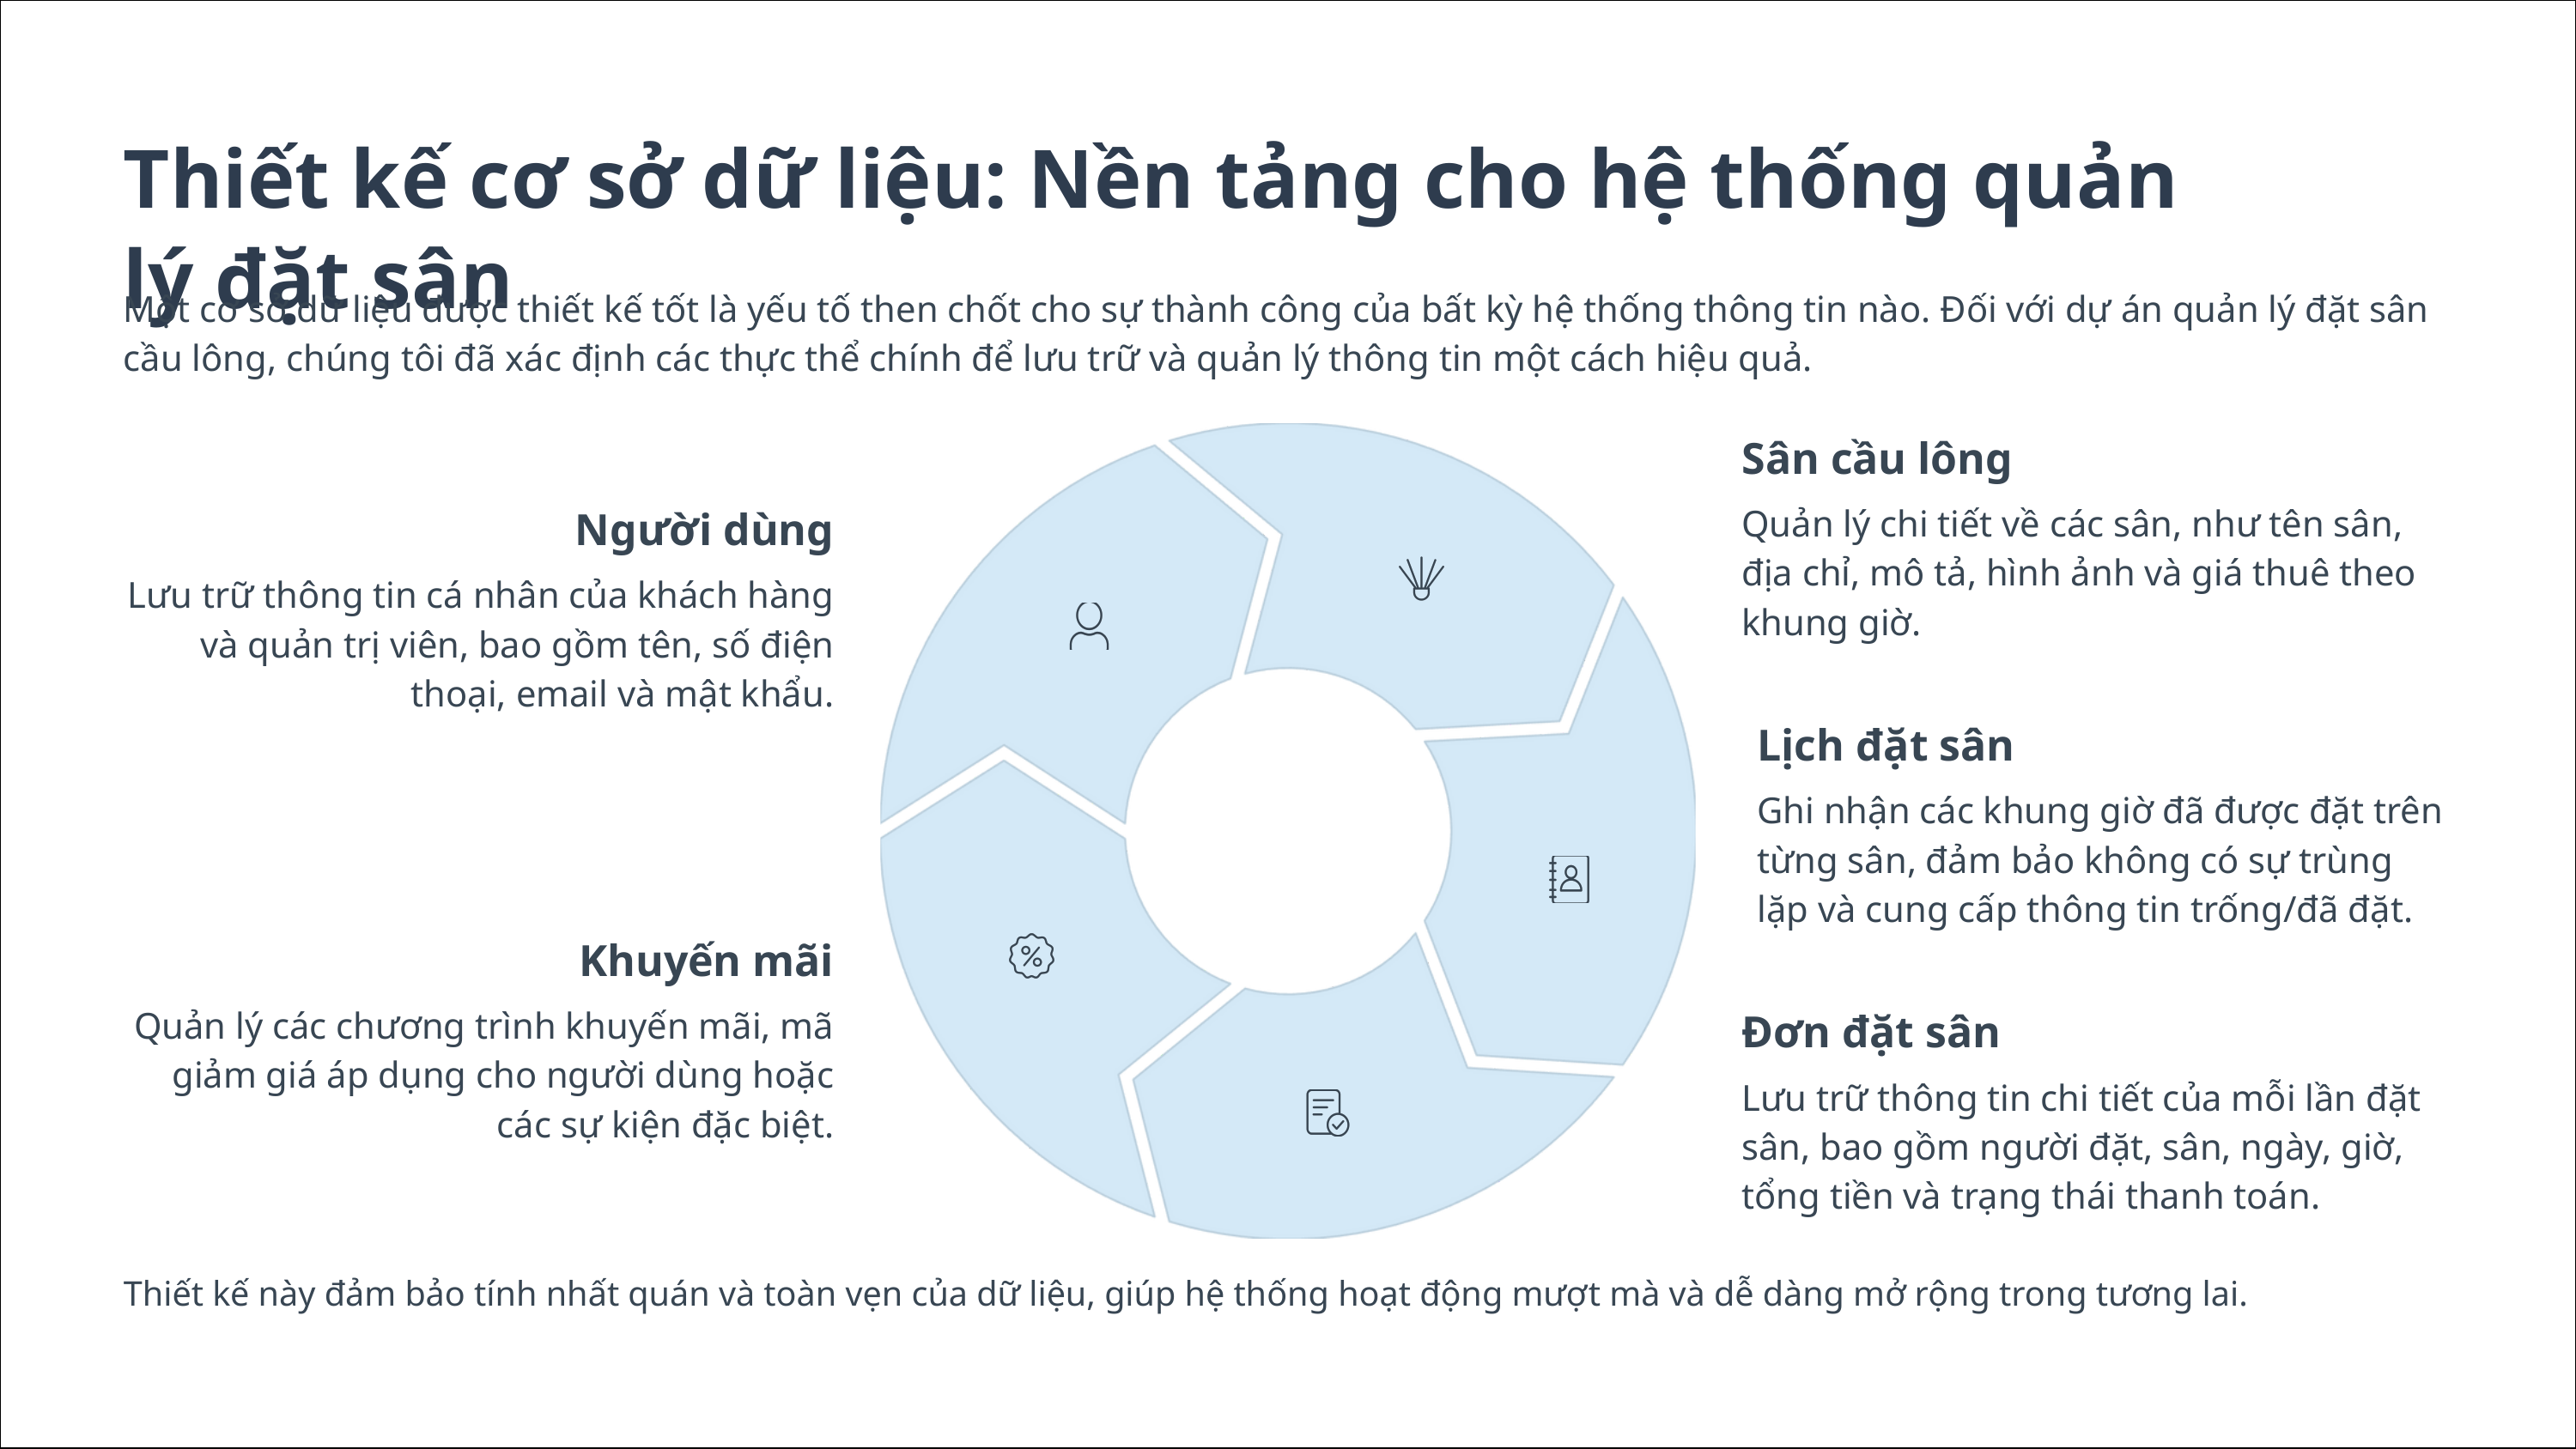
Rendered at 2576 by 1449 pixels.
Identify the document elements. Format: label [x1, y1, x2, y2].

text_box [0, 0, 2576, 1449]
